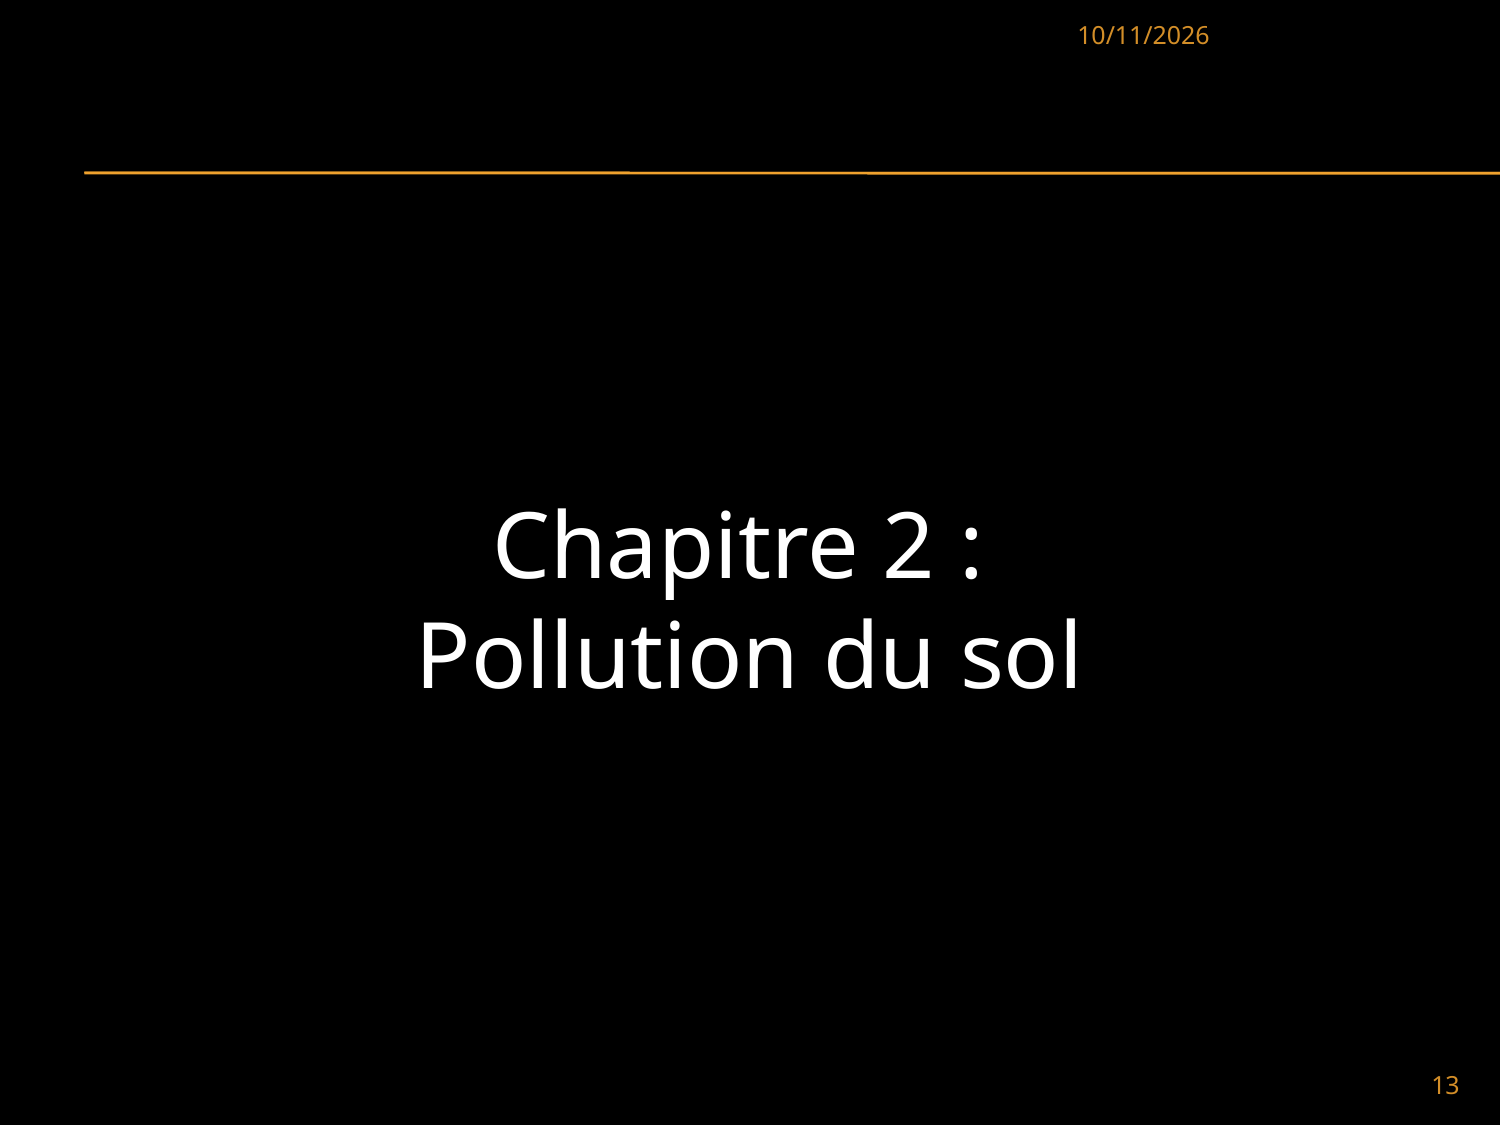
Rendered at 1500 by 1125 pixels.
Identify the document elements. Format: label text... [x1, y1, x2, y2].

slide_number 13 [1350, 1061, 1475, 1103]
text_box Chapitre 2 : Pollution du sol [64, 479, 1436, 715]
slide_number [1062, 12, 1475, 60]
